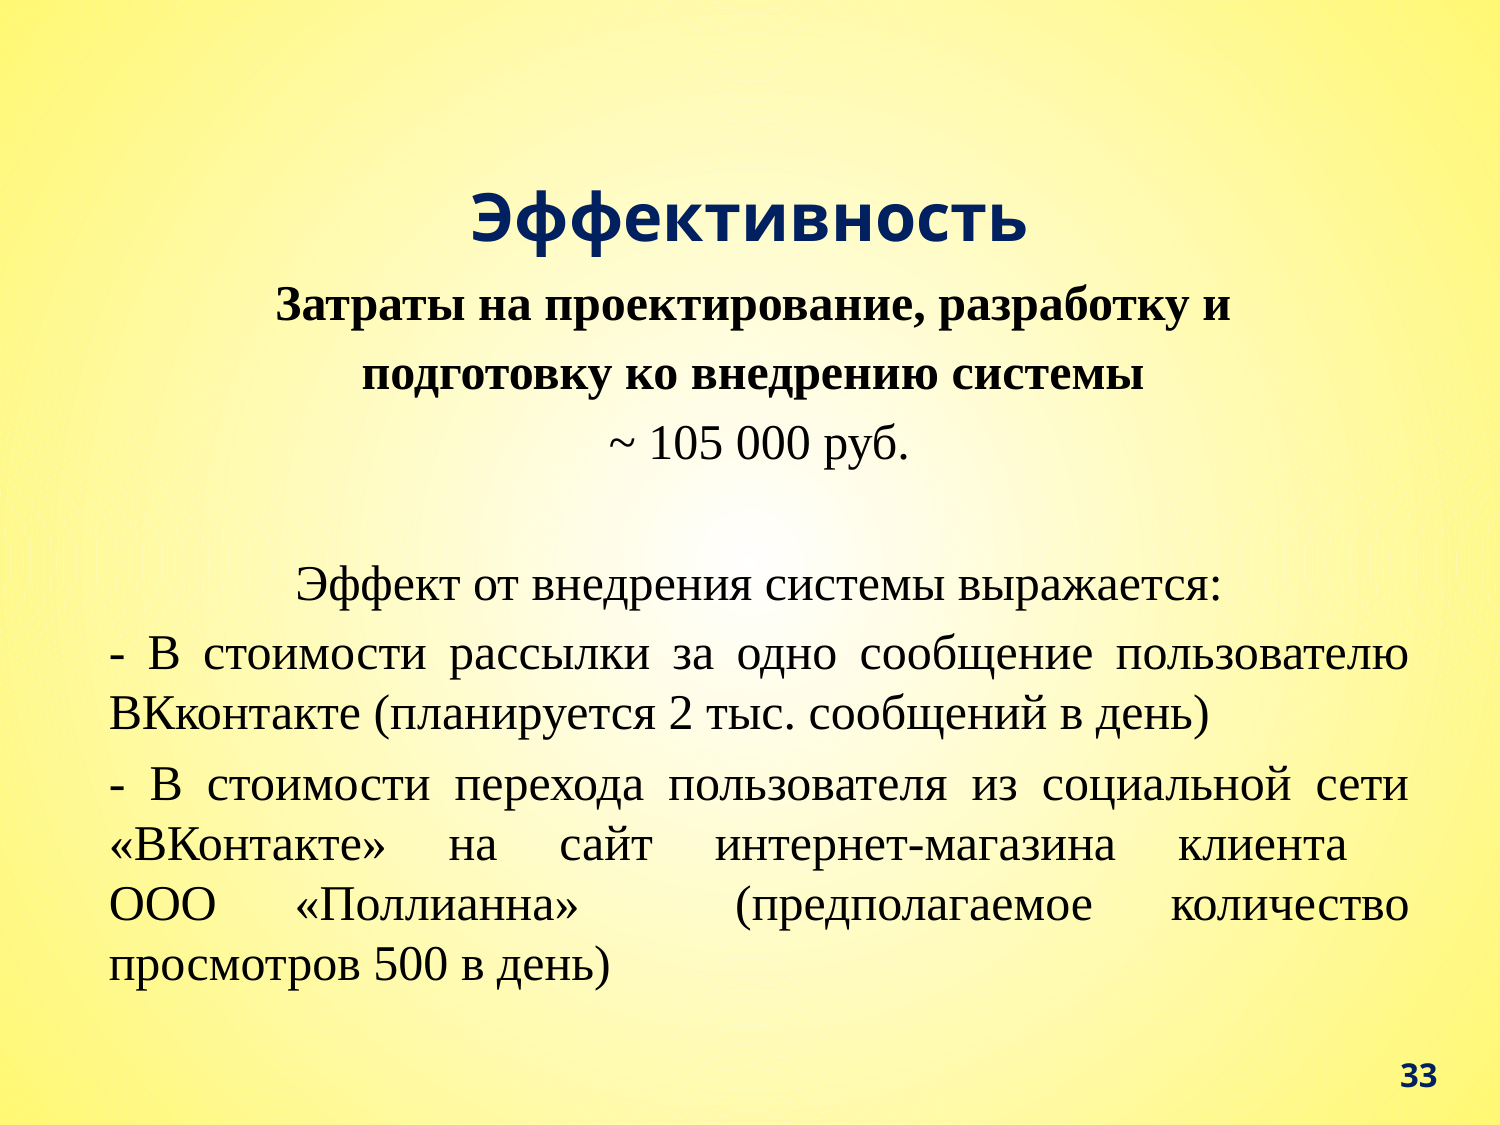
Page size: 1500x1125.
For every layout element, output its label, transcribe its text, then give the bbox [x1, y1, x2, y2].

list Затраты на проектирование, разработку и подготовку ко внедрению системы ~ 105 000 руб. Эффект от внедрения системы выражается: - В стоимости рассылки за одно сообщение пользователю ВКконтакте (планируется 2 тыс. сообщений в день) - В стоимости перехода пользователя из социальной сети «ВКонтакте» на сайт интернет-магазина клиента ООО «Поллианна» (предполагаемое количество просмотров 500 в день) [75, 262, 1425, 1005]
title Эффективность [75, 0, 1425, 262]
slide_number 33 [1128, 1046, 1453, 1107]
